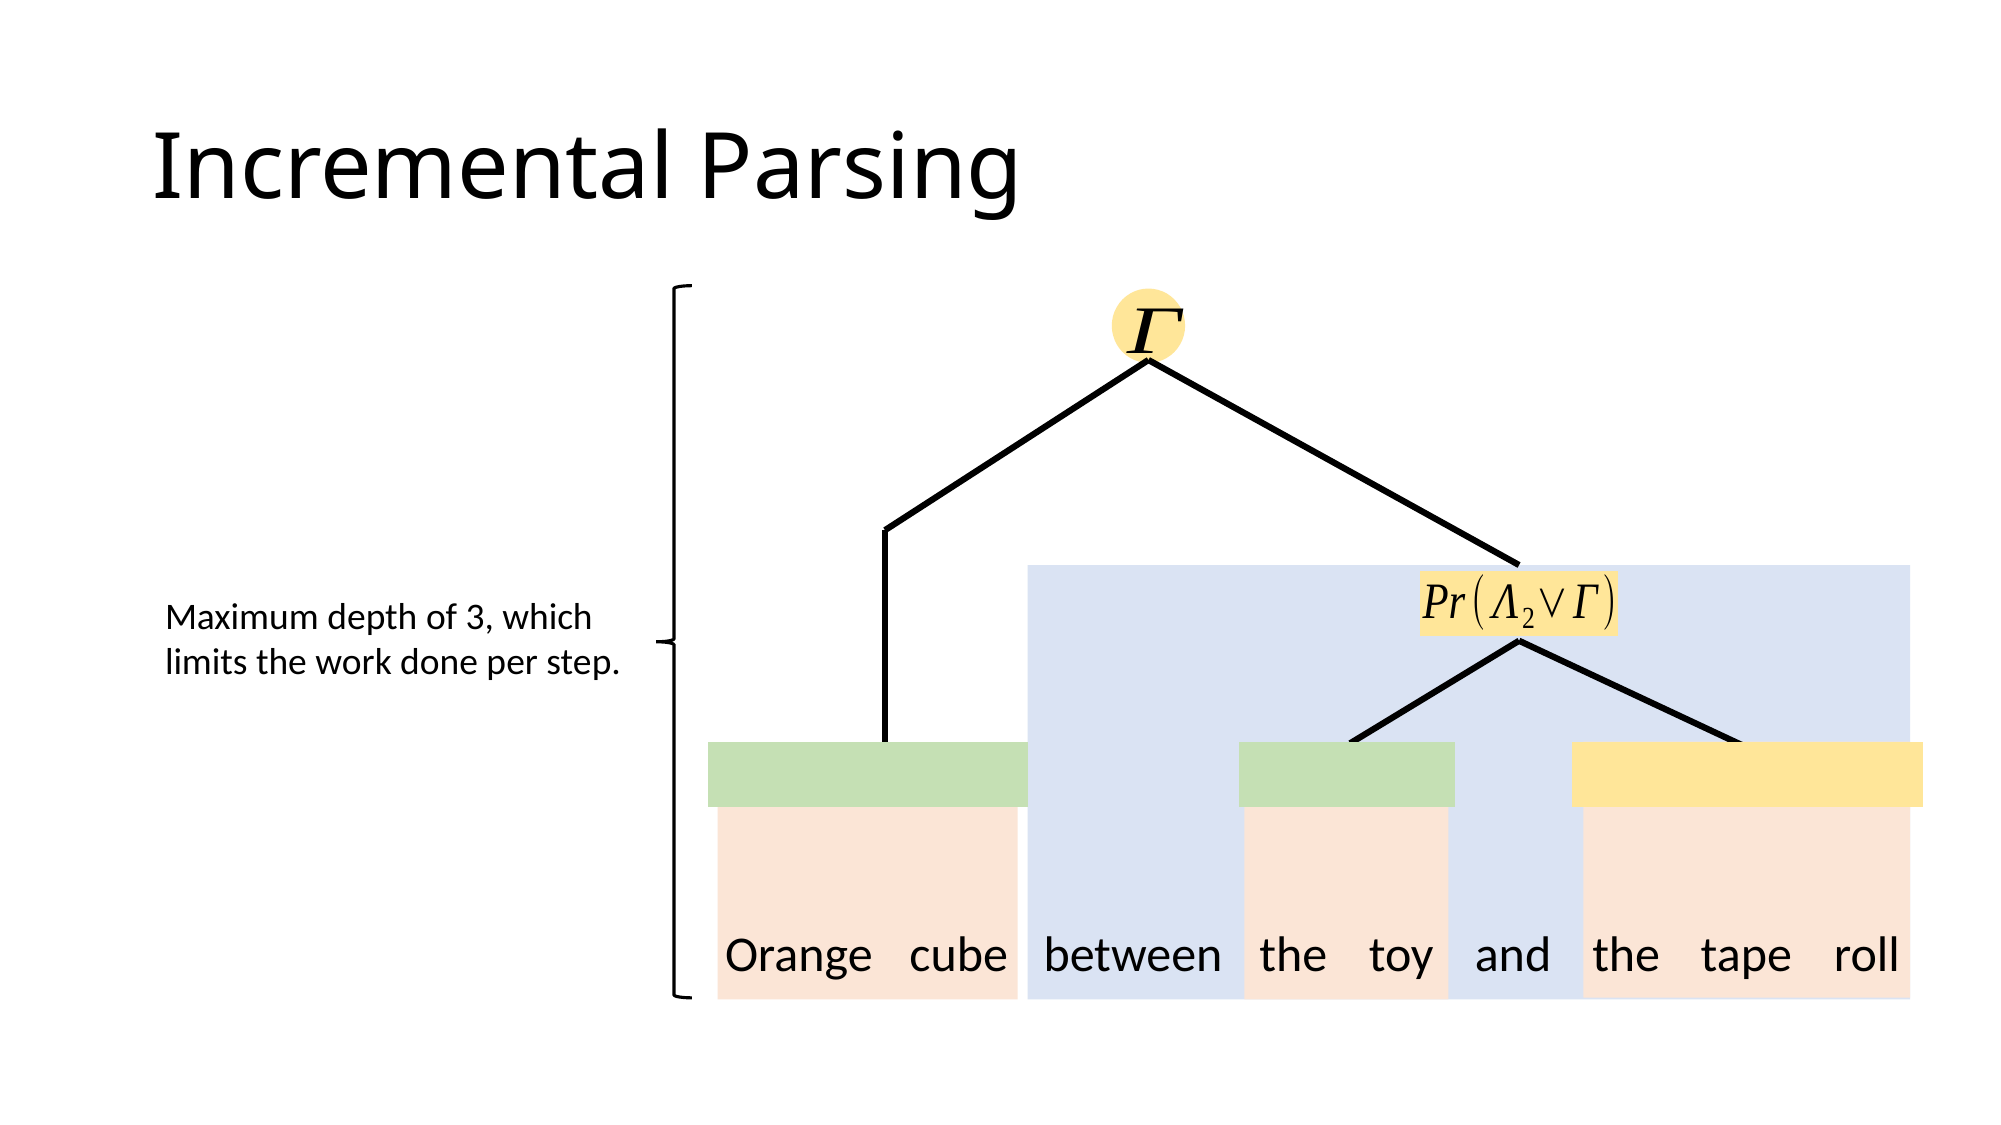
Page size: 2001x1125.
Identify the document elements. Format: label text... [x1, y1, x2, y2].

text_box [656, 285, 692, 999]
text_box [1243, 807, 1449, 1000]
text_box Maximum depth of 3, which limits the work done per step. [150, 584, 644, 690]
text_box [1519, 640, 1742, 745]
text_box [717, 807, 1019, 1000]
title Incremental Parsing [137, 59, 1863, 278]
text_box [1350, 640, 1519, 744]
text_box [1027, 564, 1911, 1000]
text_box [1582, 807, 1911, 999]
text_box [1110, 287, 1187, 359]
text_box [1148, 359, 1520, 566]
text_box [885, 359, 1148, 531]
